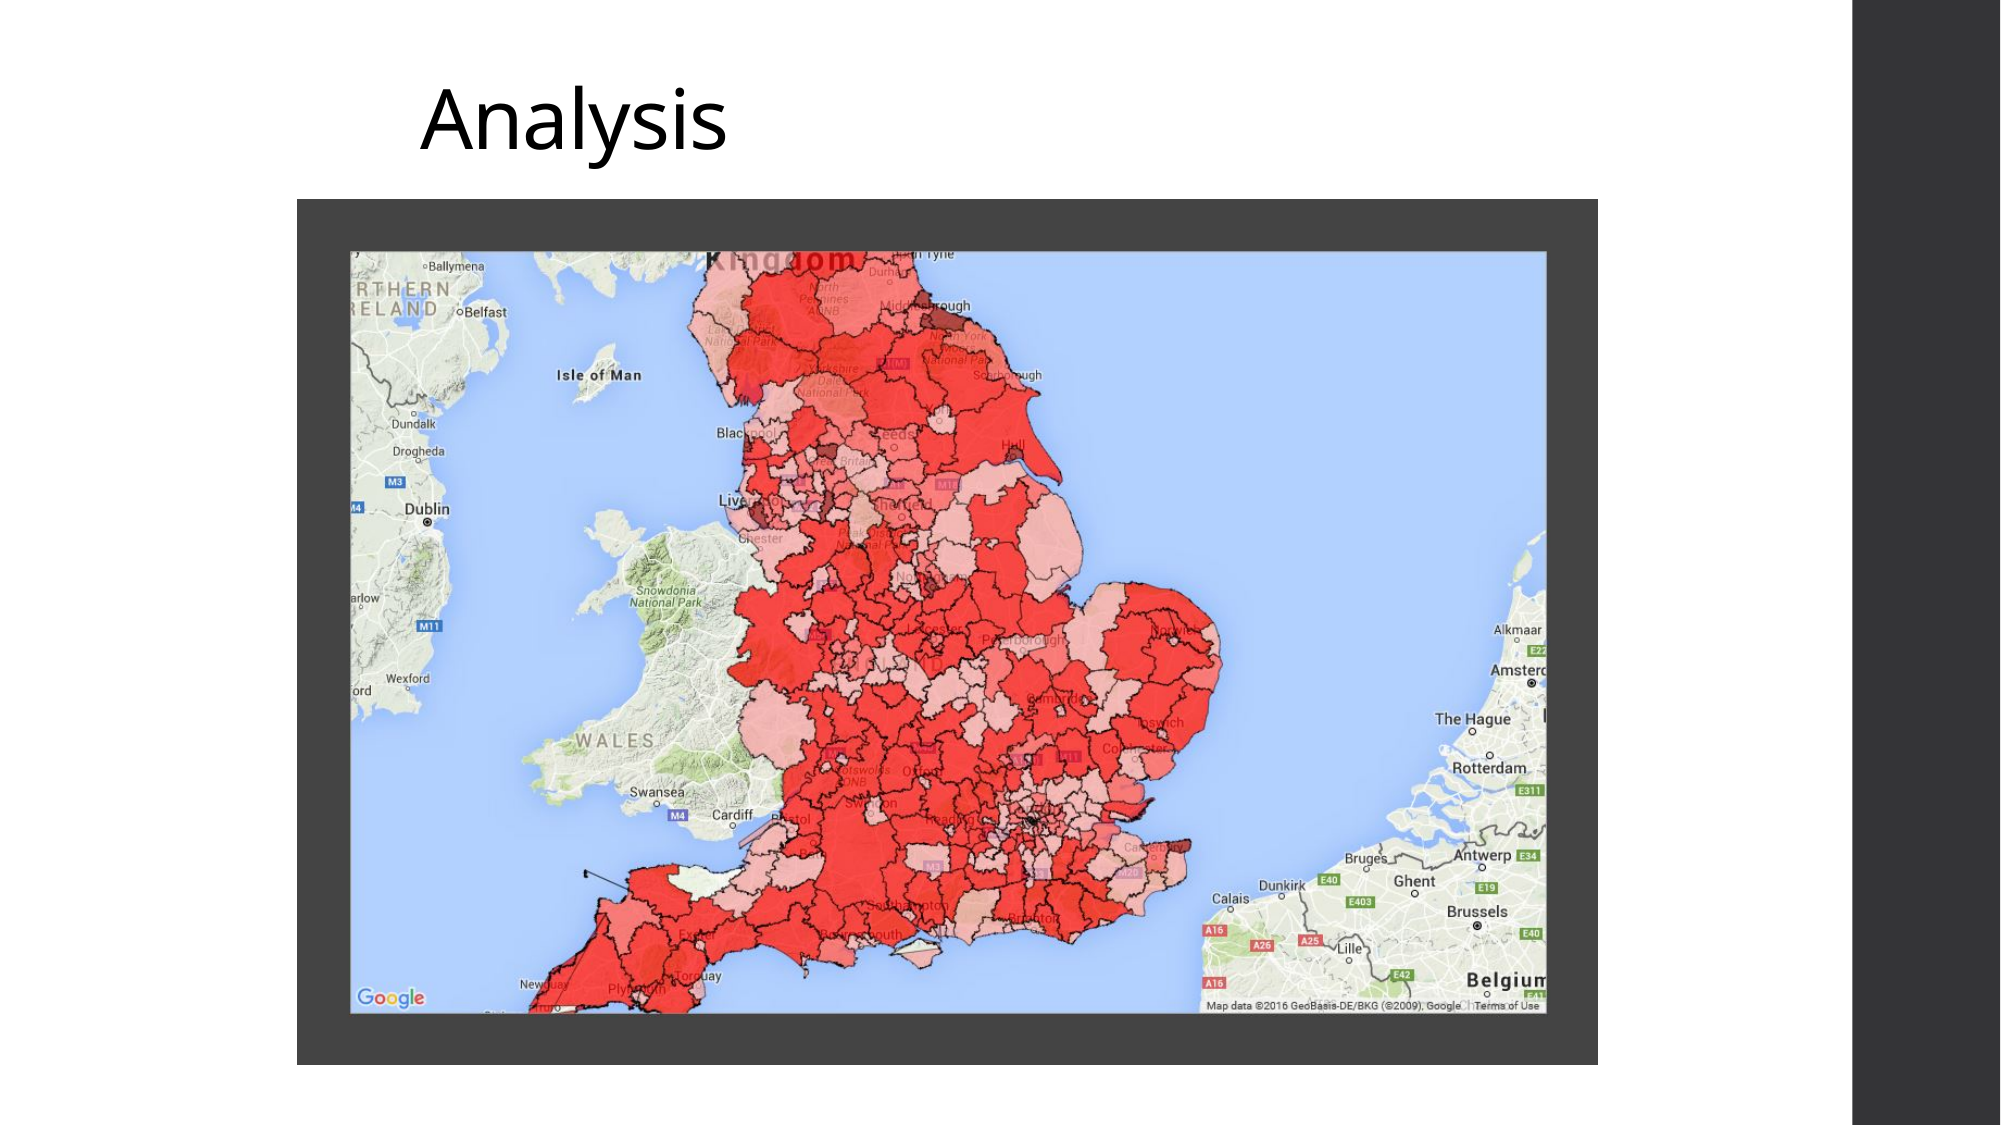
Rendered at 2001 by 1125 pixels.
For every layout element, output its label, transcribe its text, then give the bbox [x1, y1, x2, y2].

text_box Analysis [405, 60, 1598, 175]
picture [297, 199, 1598, 1065]
